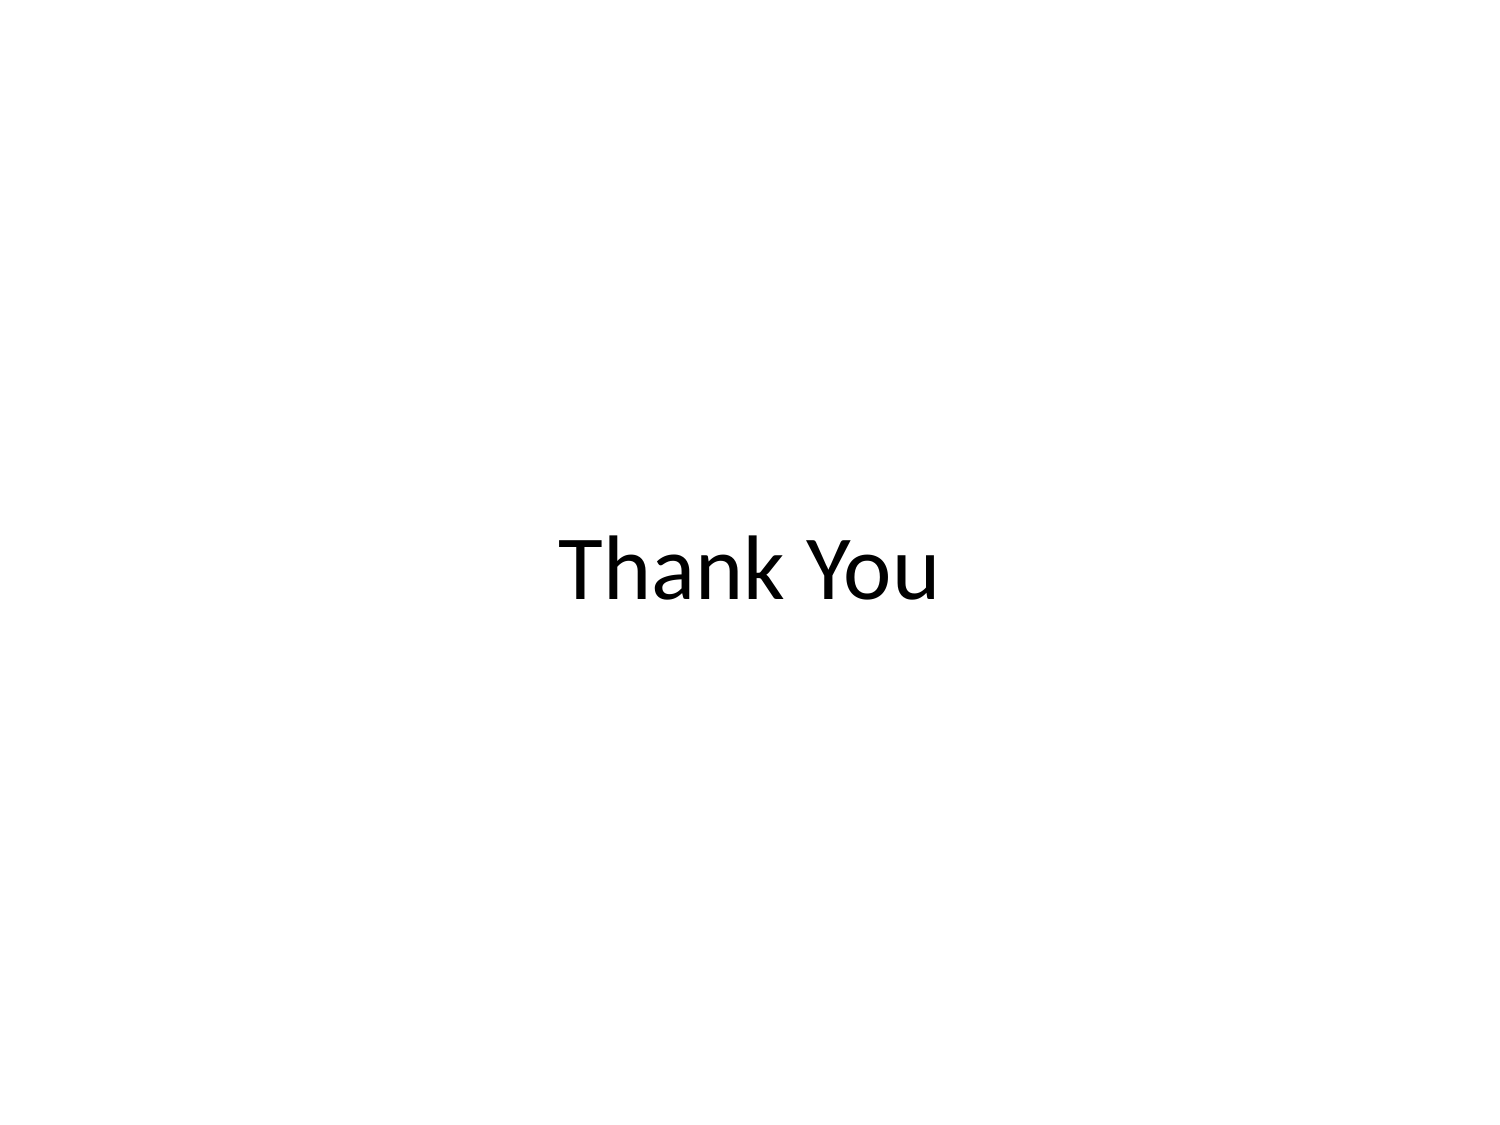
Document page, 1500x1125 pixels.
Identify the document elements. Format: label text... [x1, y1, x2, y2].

title Thank You [74, 468, 1426, 657]
